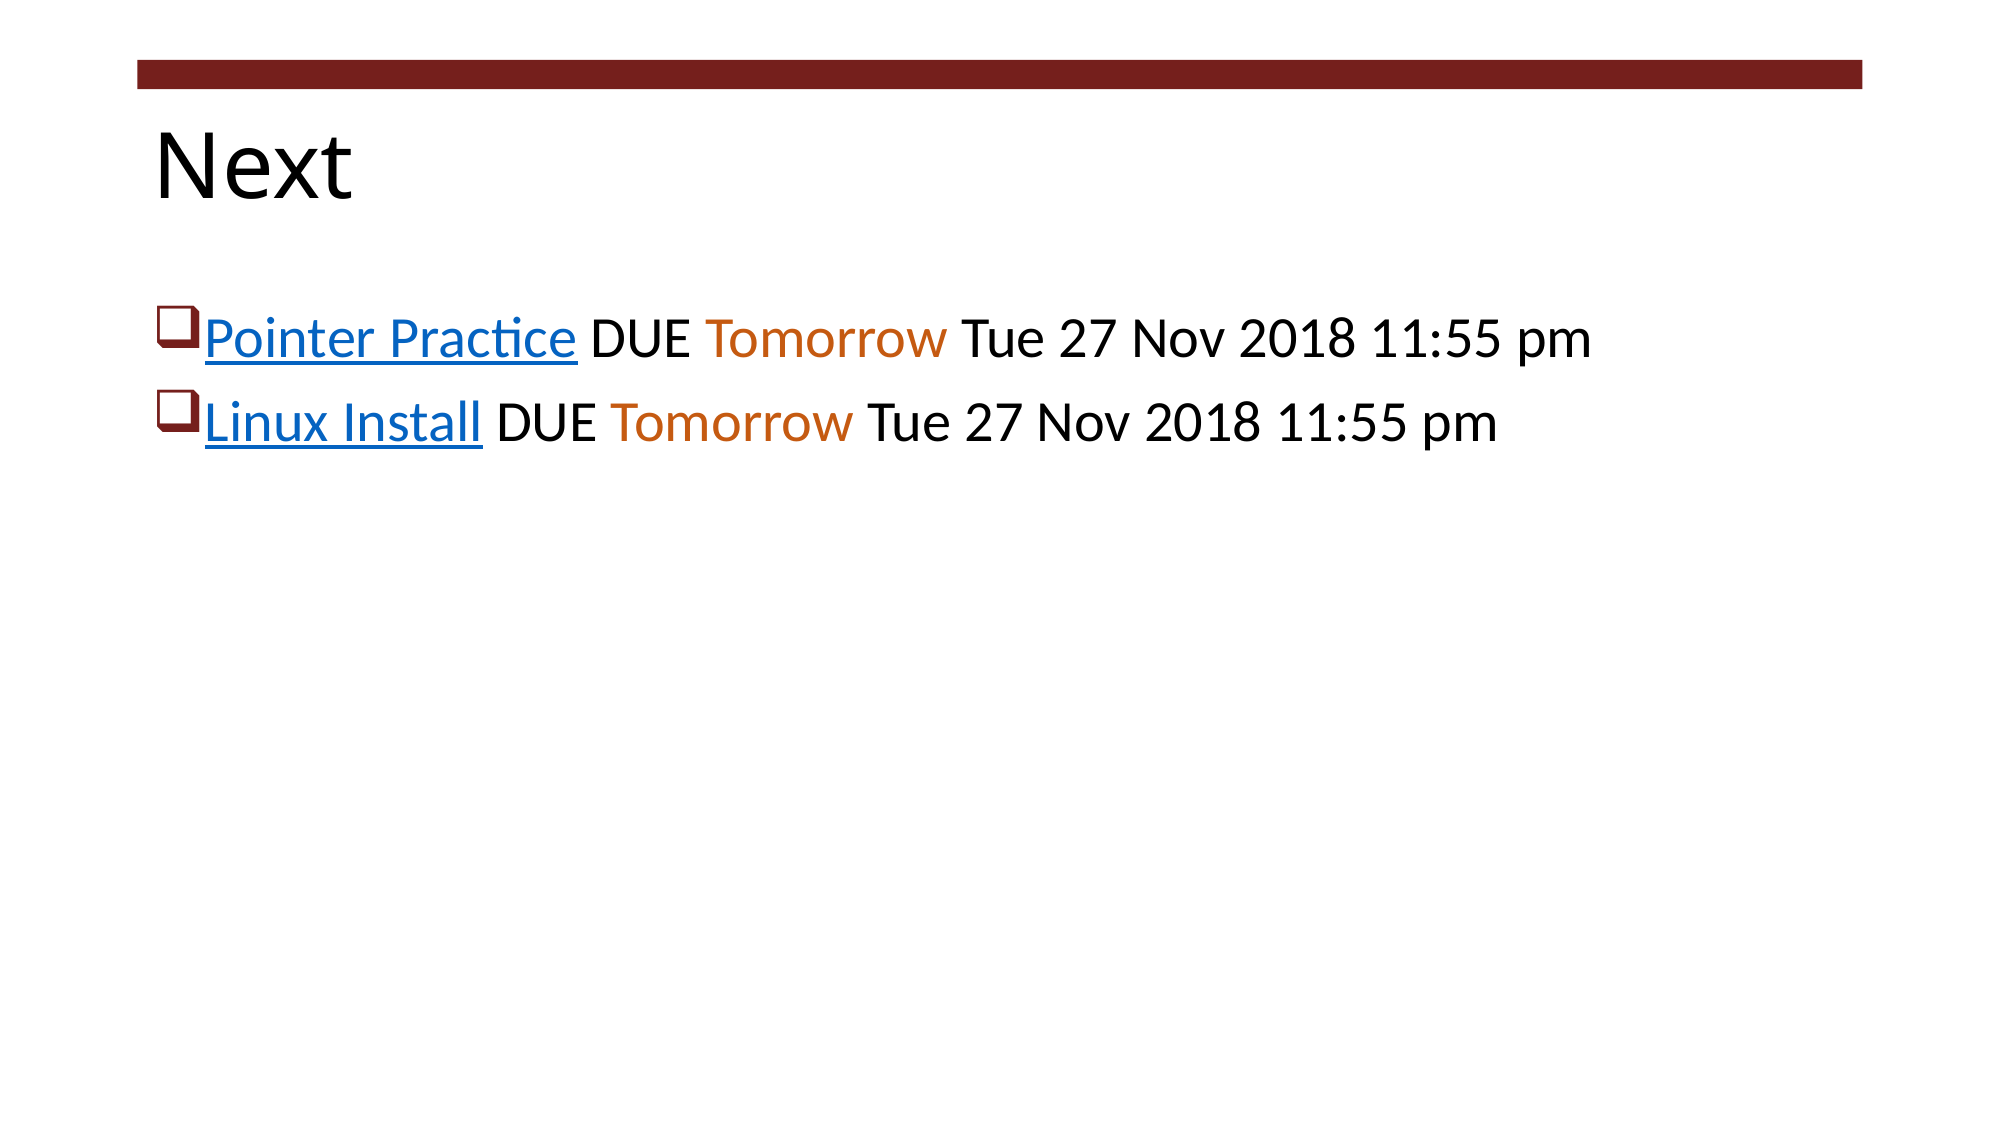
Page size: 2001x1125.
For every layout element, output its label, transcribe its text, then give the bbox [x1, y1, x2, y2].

title Next [137, 59, 1863, 278]
list Pointer Practice DUE Tomorrow Tue 27 Nov 2018 11:55 pm Linux Install DUE Tomorrow Tue 27 Nov 2018 11:55 pm [137, 299, 1863, 1103]
